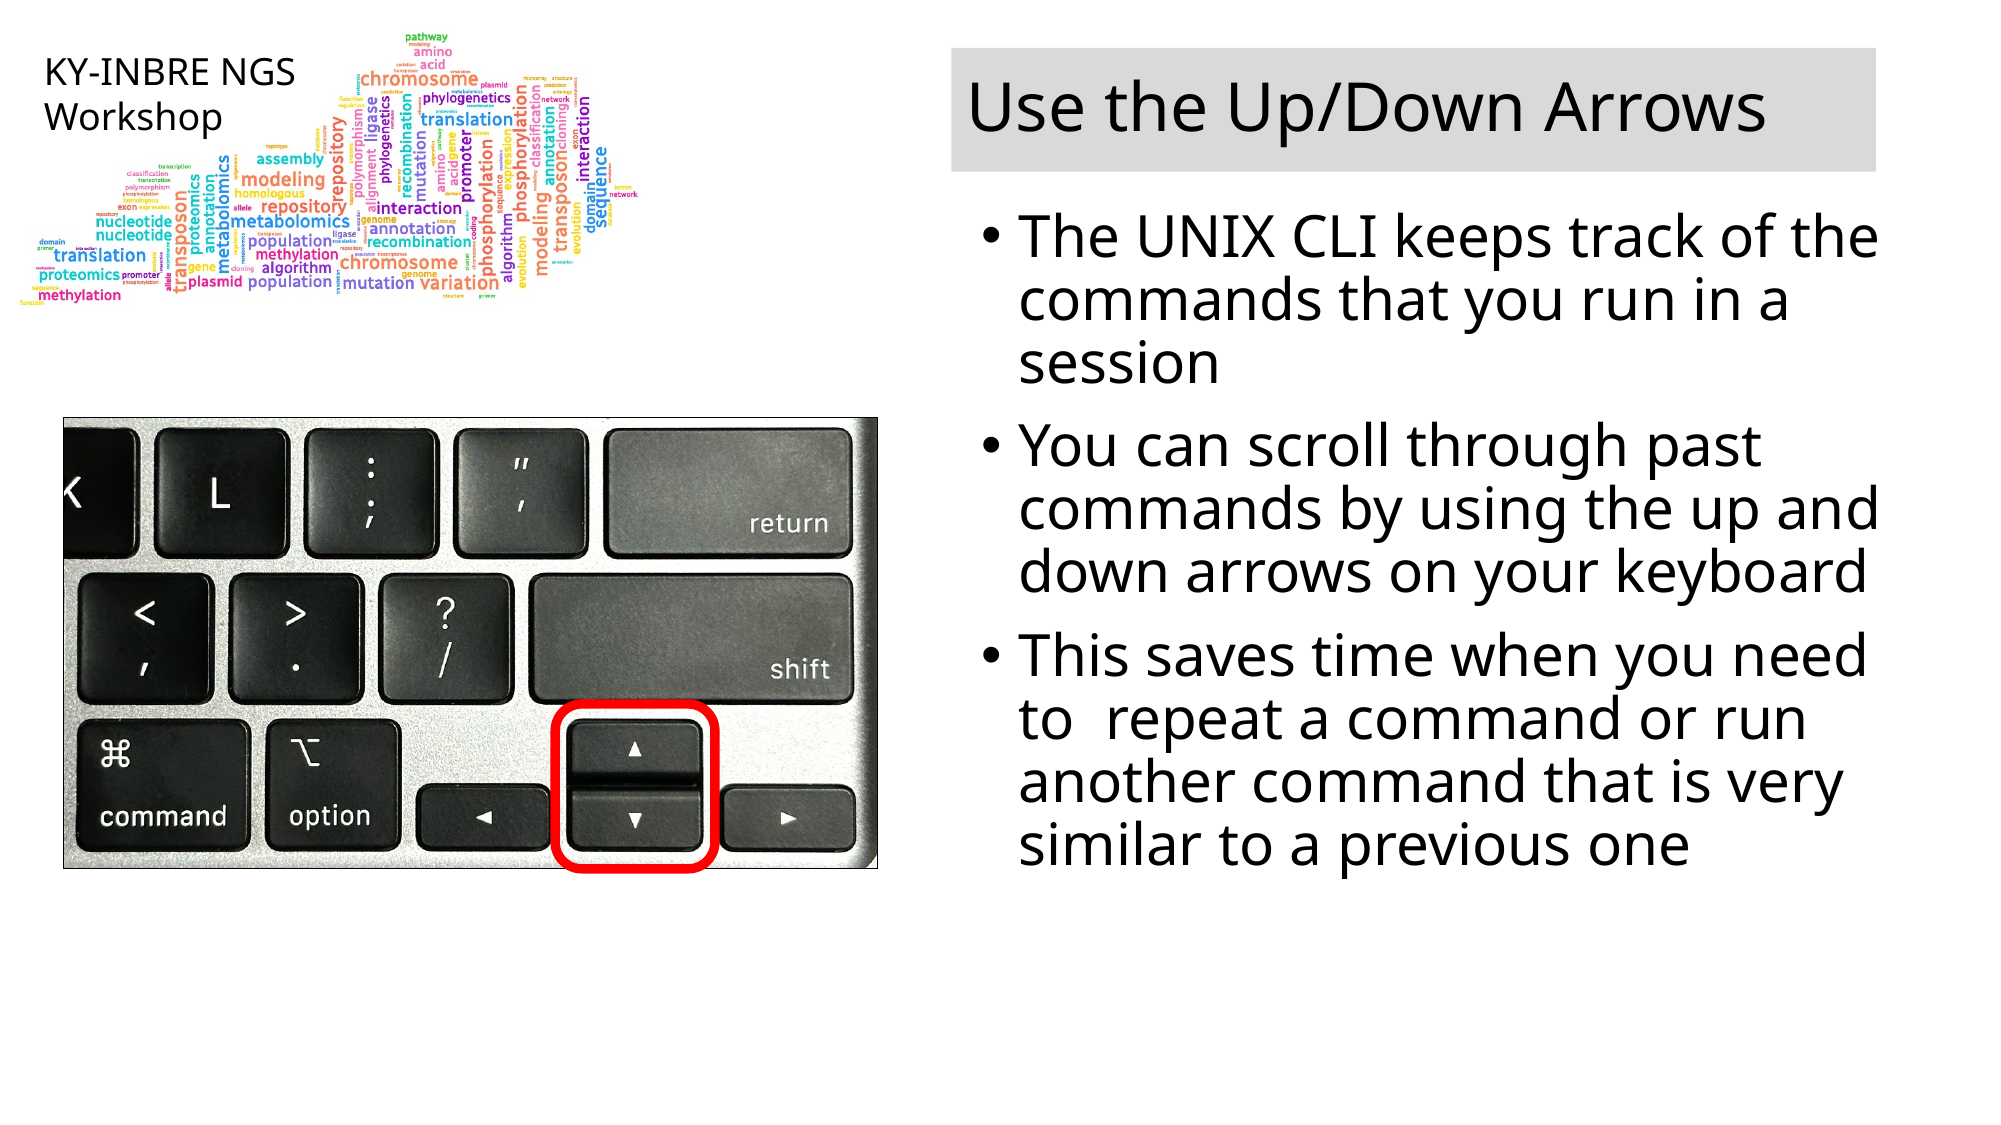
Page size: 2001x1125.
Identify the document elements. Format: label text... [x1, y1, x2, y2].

title Use the Up/Down Arrows [951, 47, 1876, 172]
picture [62, 416, 879, 870]
picture [9, 24, 643, 311]
list The UNIX CLI keeps track of the commands that you run in a session You can scroll through past commands by using the up and down arrows on your keyboard This saves time when you need to repeat a command or run another command that is very similar to a previous one [966, 199, 1937, 1065]
